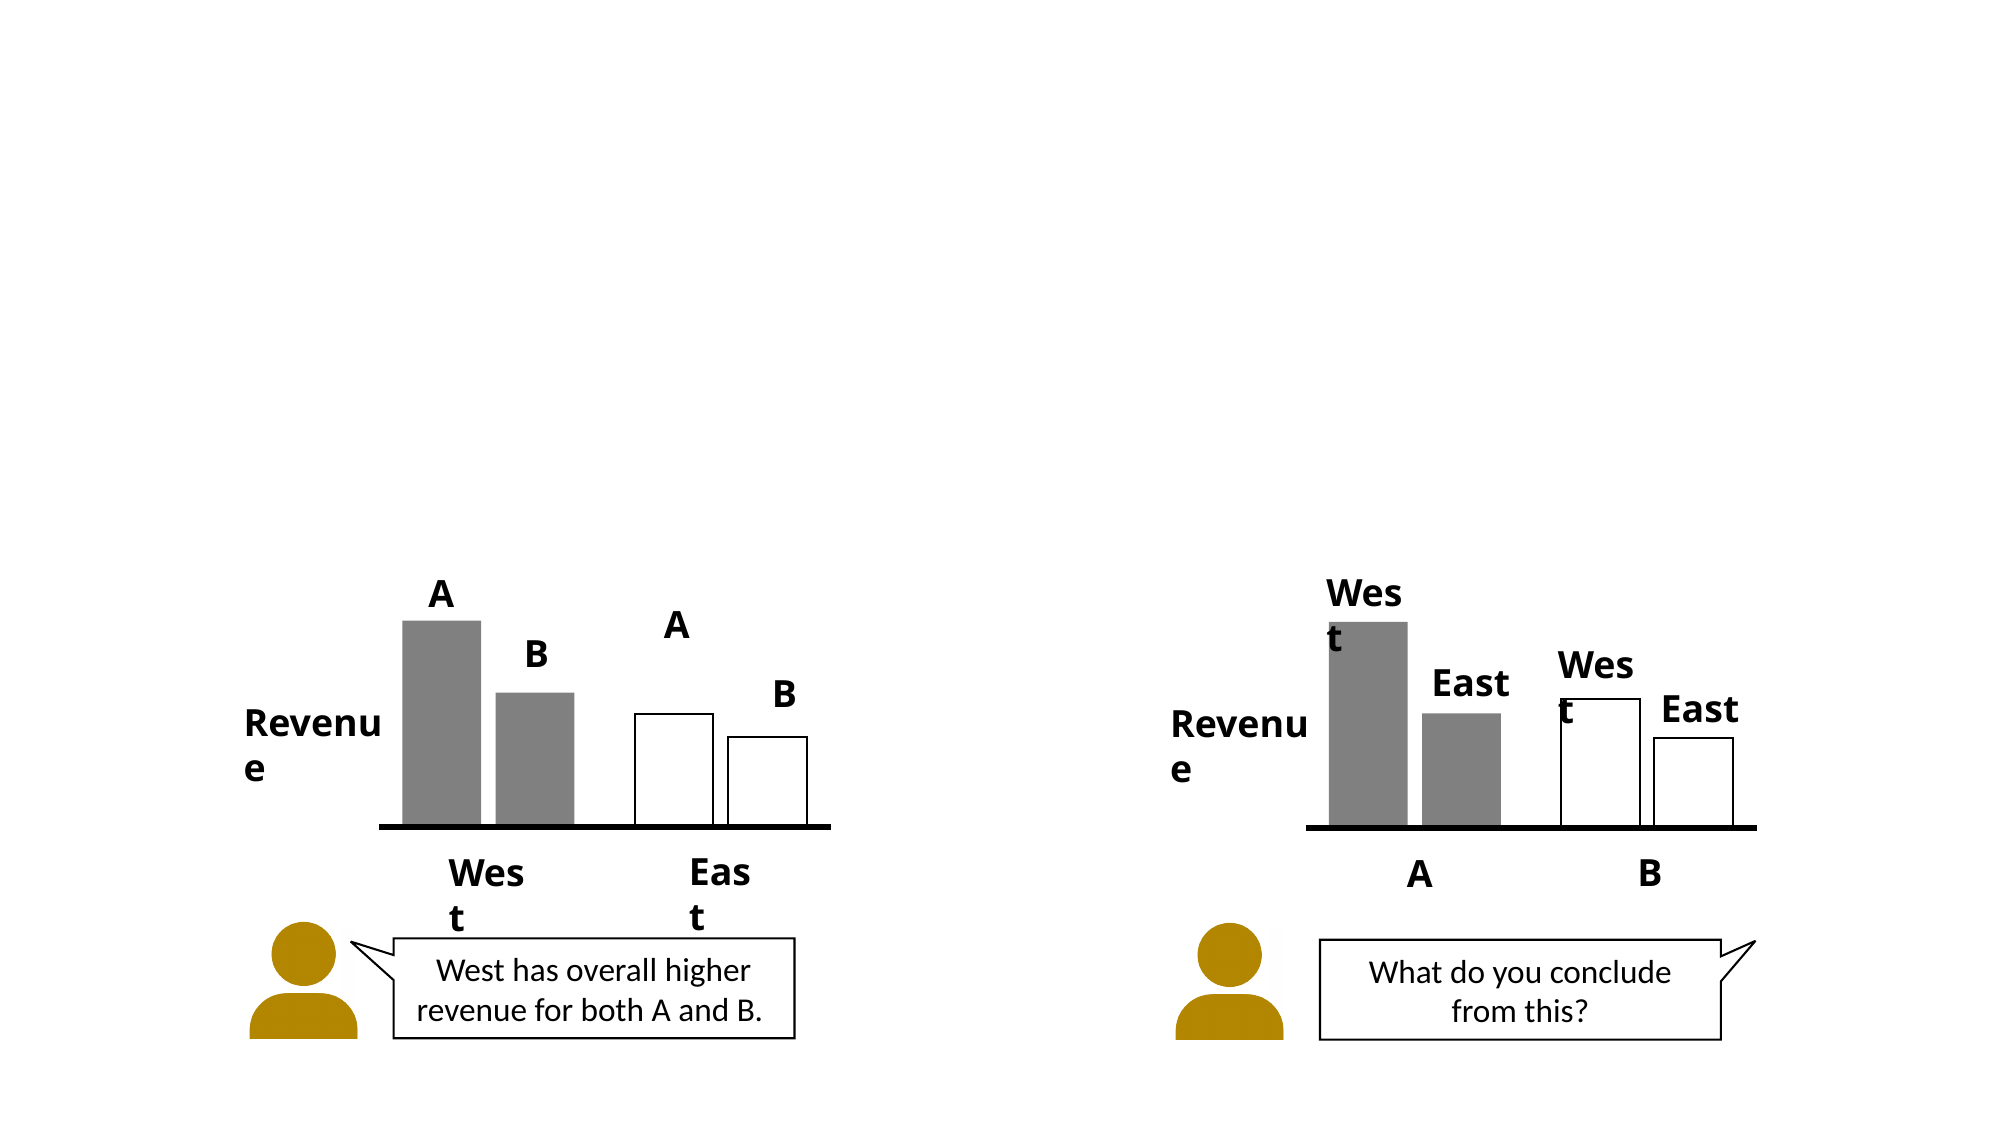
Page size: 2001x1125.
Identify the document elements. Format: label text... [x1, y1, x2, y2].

text_box East [673, 840, 773, 946]
text_box [1328, 667, 1409, 825]
text_box West has overall higher revenue for both A and B. [358, 937, 796, 1040]
text_box East [1645, 677, 1763, 737]
text_box [1653, 737, 1734, 825]
text_box What do you conclude from this? [1318, 938, 1757, 1041]
text_box [401, 620, 482, 824]
text_box West [1543, 633, 1660, 738]
text_box [727, 736, 808, 824]
text_box A [649, 593, 704, 654]
text_box [495, 692, 575, 824]
text_box B [509, 623, 564, 683]
text_box [1421, 712, 1502, 825]
text_box East [1416, 651, 1534, 712]
text_box Revenue [1155, 692, 1329, 798]
picture [249, 921, 358, 1039]
picture [1175, 922, 1284, 1040]
text_box A [413, 562, 468, 623]
text_box [634, 713, 714, 824]
text_box West [1311, 561, 1429, 667]
text_box [1560, 738, 1641, 825]
text_box B [757, 662, 812, 723]
text_box B [1600, 841, 1700, 902]
text_box Revenue [228, 691, 402, 796]
text_box A [1360, 842, 1480, 903]
text_box West [433, 841, 553, 947]
